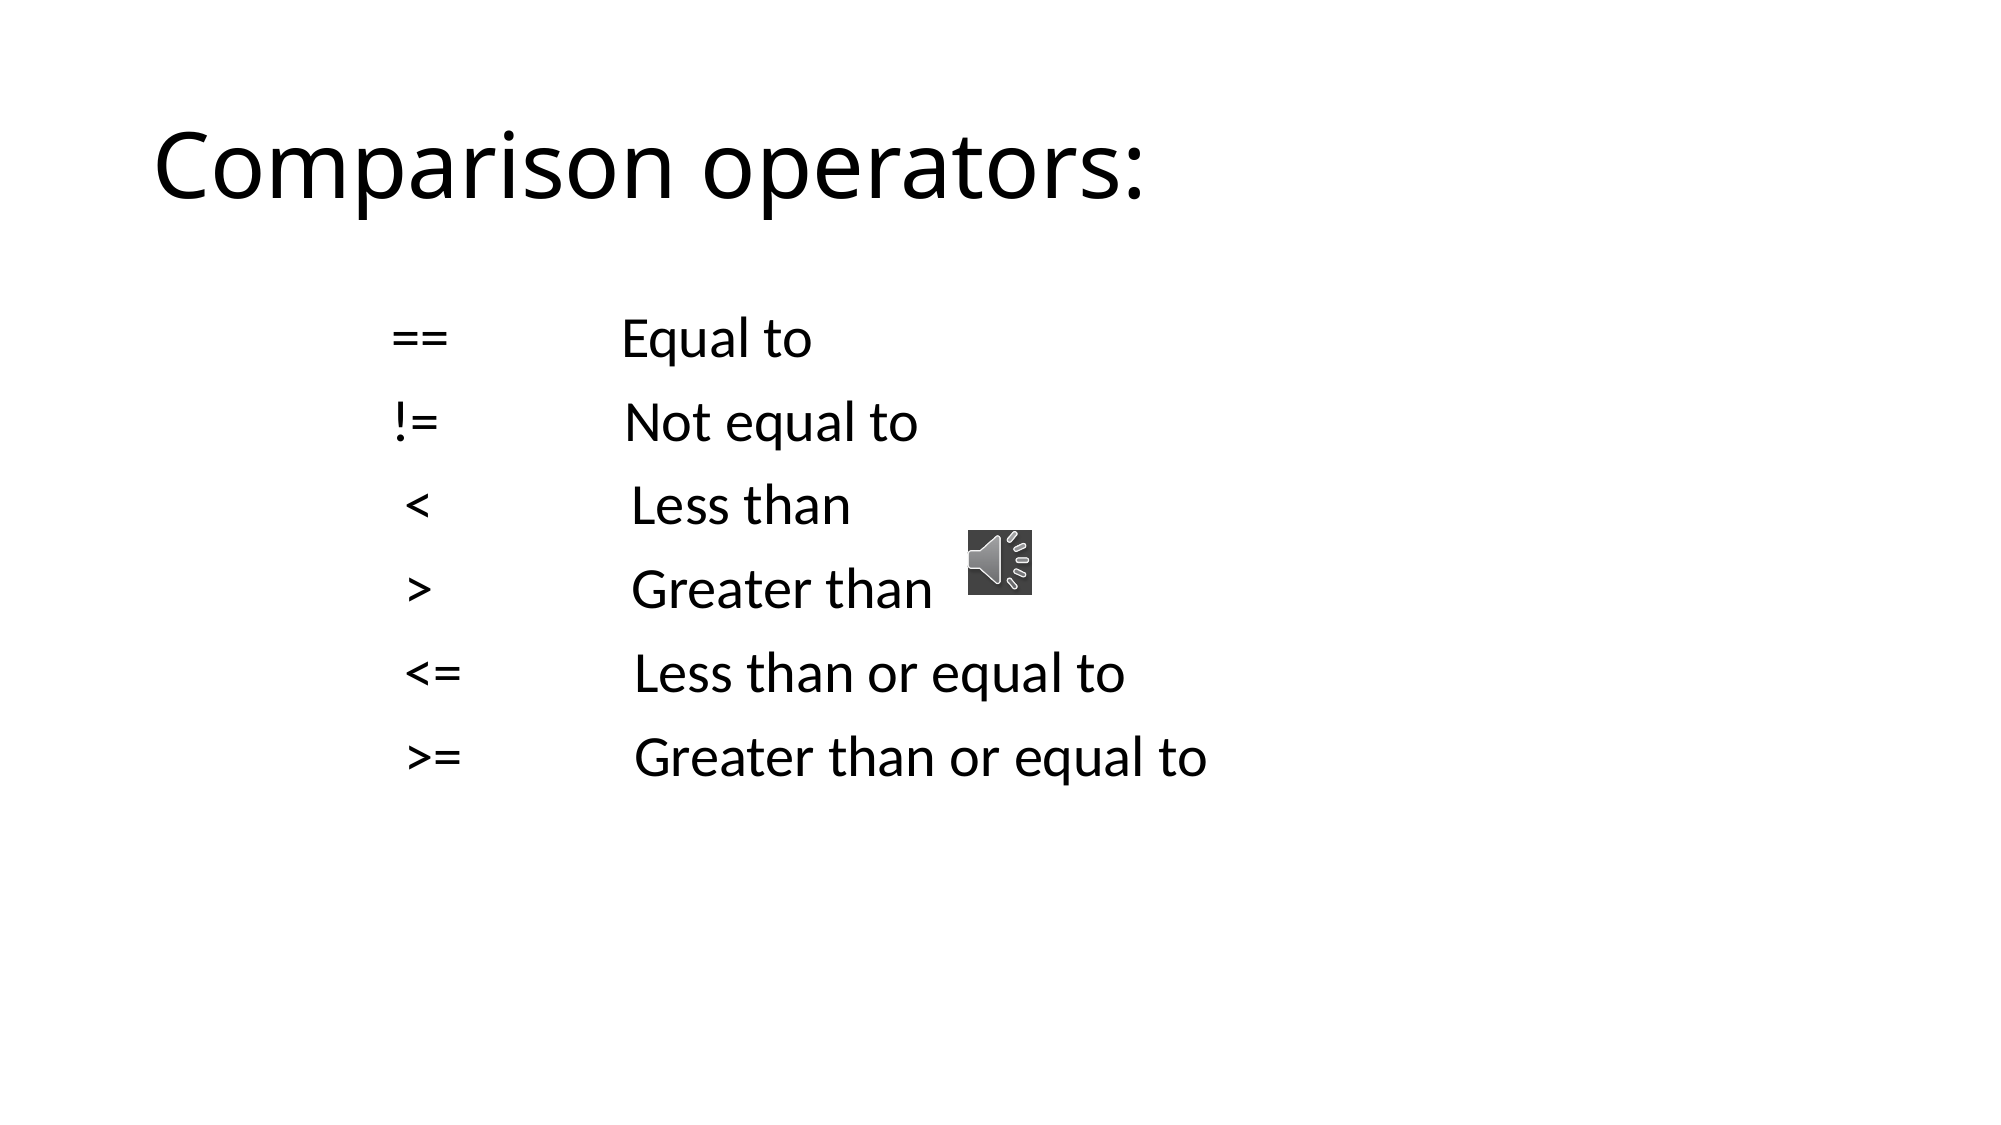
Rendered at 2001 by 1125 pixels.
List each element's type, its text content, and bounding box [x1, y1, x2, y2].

title Comparison operators: [137, 59, 1863, 278]
picture [966, 529, 1034, 596]
list == Equal to != Not equal to < Less than > Greater than <= Less than or equal to >= Greater than or equal to [137, 299, 1863, 1014]
